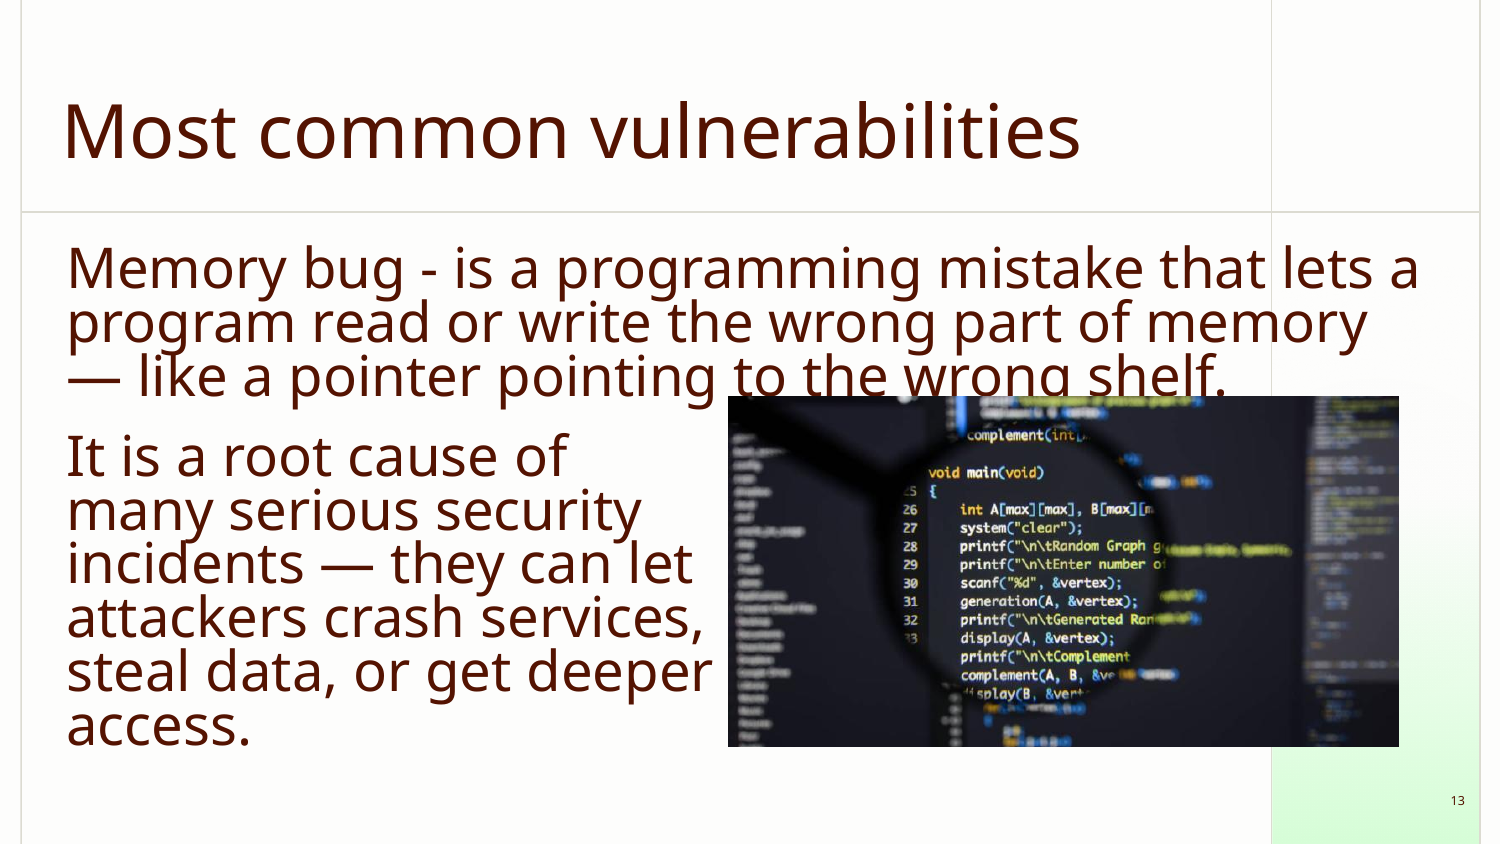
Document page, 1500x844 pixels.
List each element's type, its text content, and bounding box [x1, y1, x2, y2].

picture [728, 266, 1479, 844]
slide_number ‹#› [1390, 778, 1481, 843]
title It is a root cause of many serious security incidents — they can let attackers crash services, steal data, or get deeper access. [51, 421, 733, 772]
title Most common vulnerabilities [46, 0, 1500, 188]
title Memory bug - is a programming mistake that lets a program read or write the wrong part of memory — like a pointer pointing to the wrong shelf. [51, 159, 1449, 422]
